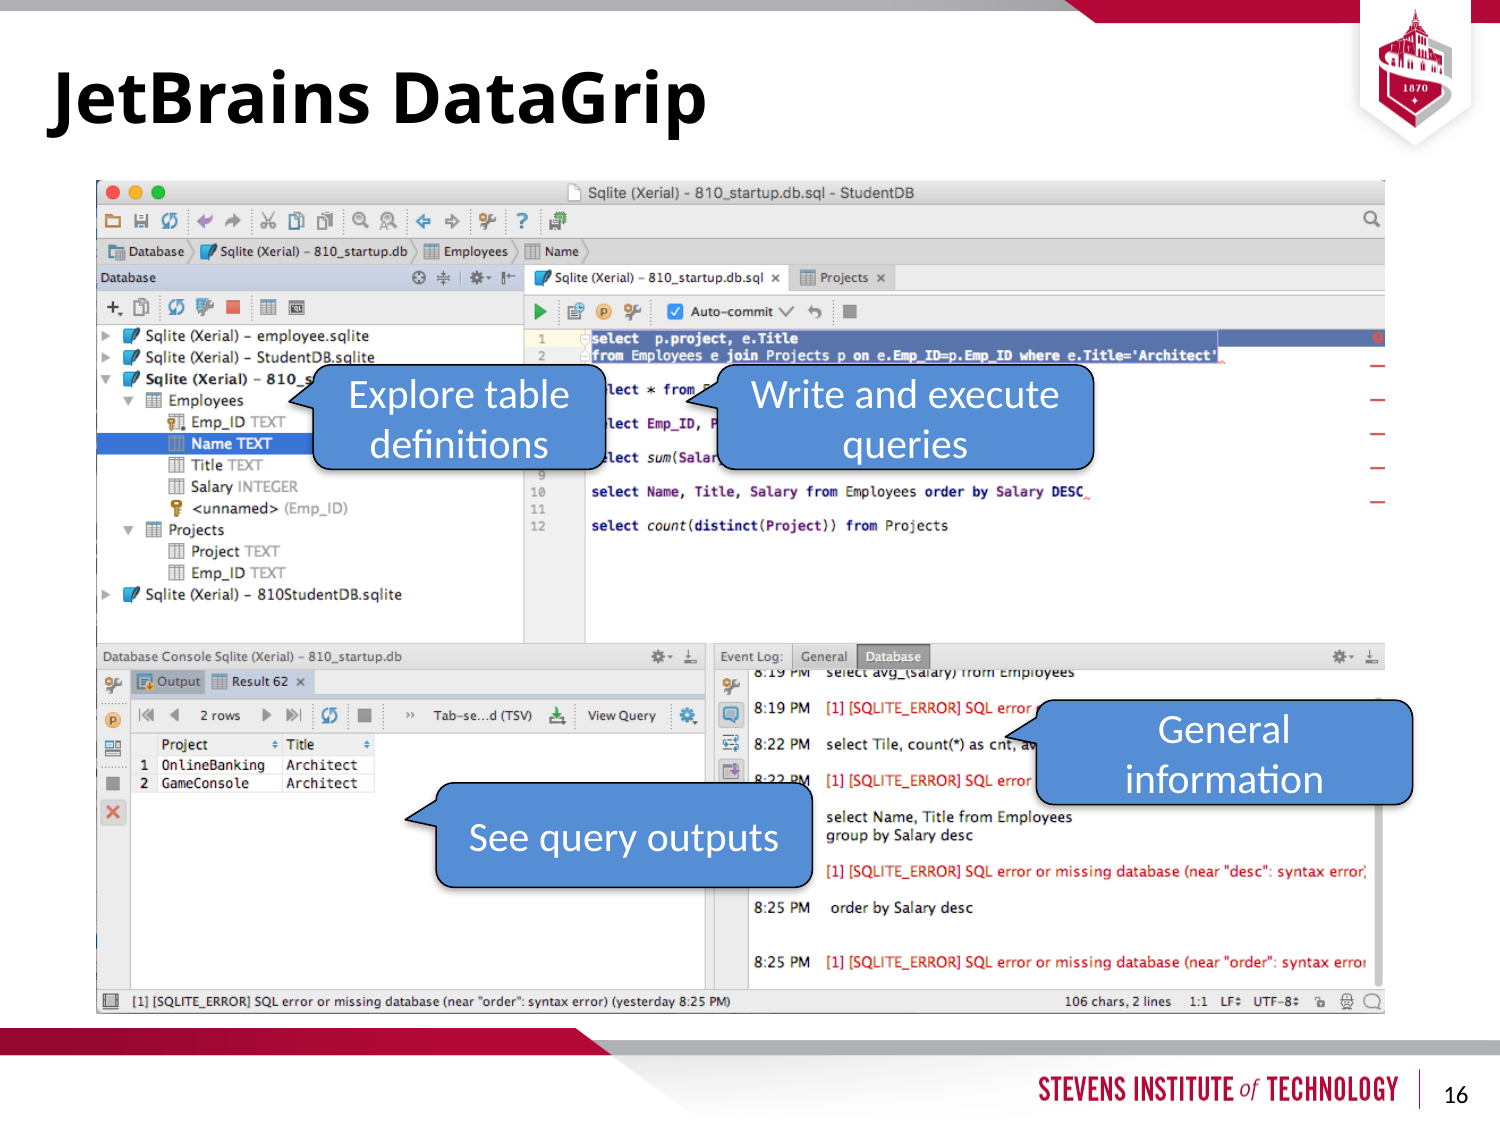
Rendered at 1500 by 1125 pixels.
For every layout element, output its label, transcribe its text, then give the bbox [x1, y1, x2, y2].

title JetBrains DataGrip [37, 45, 1338, 150]
picture [0, 0, 1500, 160]
picture [0, 1028, 1500, 1125]
text_box General information [1389, 699, 1414, 806]
slide_number 16 [1428, 1071, 1490, 1108]
picture [96, 180, 1385, 1014]
